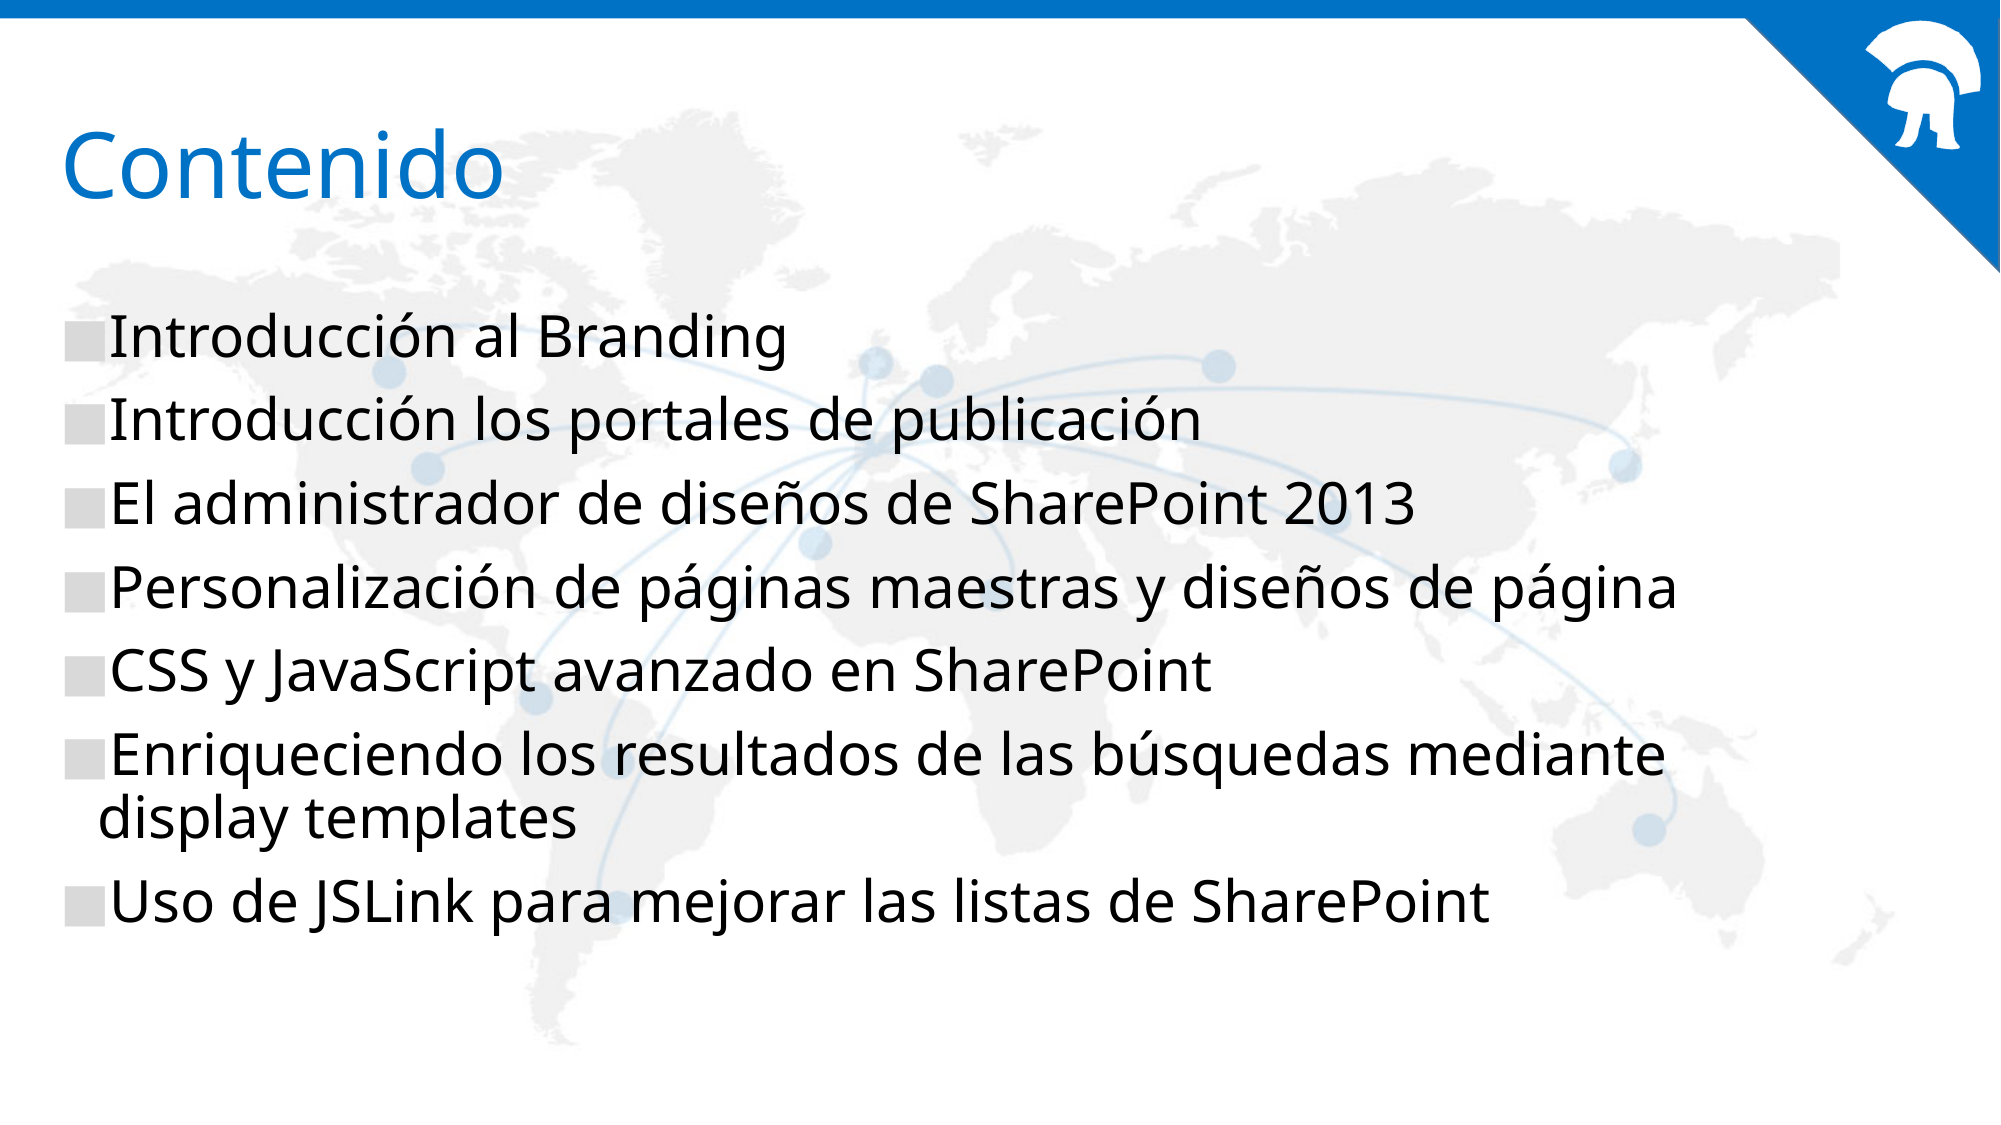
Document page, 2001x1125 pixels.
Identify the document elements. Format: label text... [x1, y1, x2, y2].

picture [0, 0, 2001, 1125]
title Contenido [45, 59, 1863, 278]
list Introducción al Branding Introducción los portales de publicación El administrador de diseños de SharePoint 2013 Personalización de páginas maestras y diseños de página CSS y JavaScript avanzado en SharePoint Enriqueciendo los resultados de las búsquedas mediante display templates Uso de JSLink para mejorar las listas de SharePoint [45, 299, 1863, 1014]
